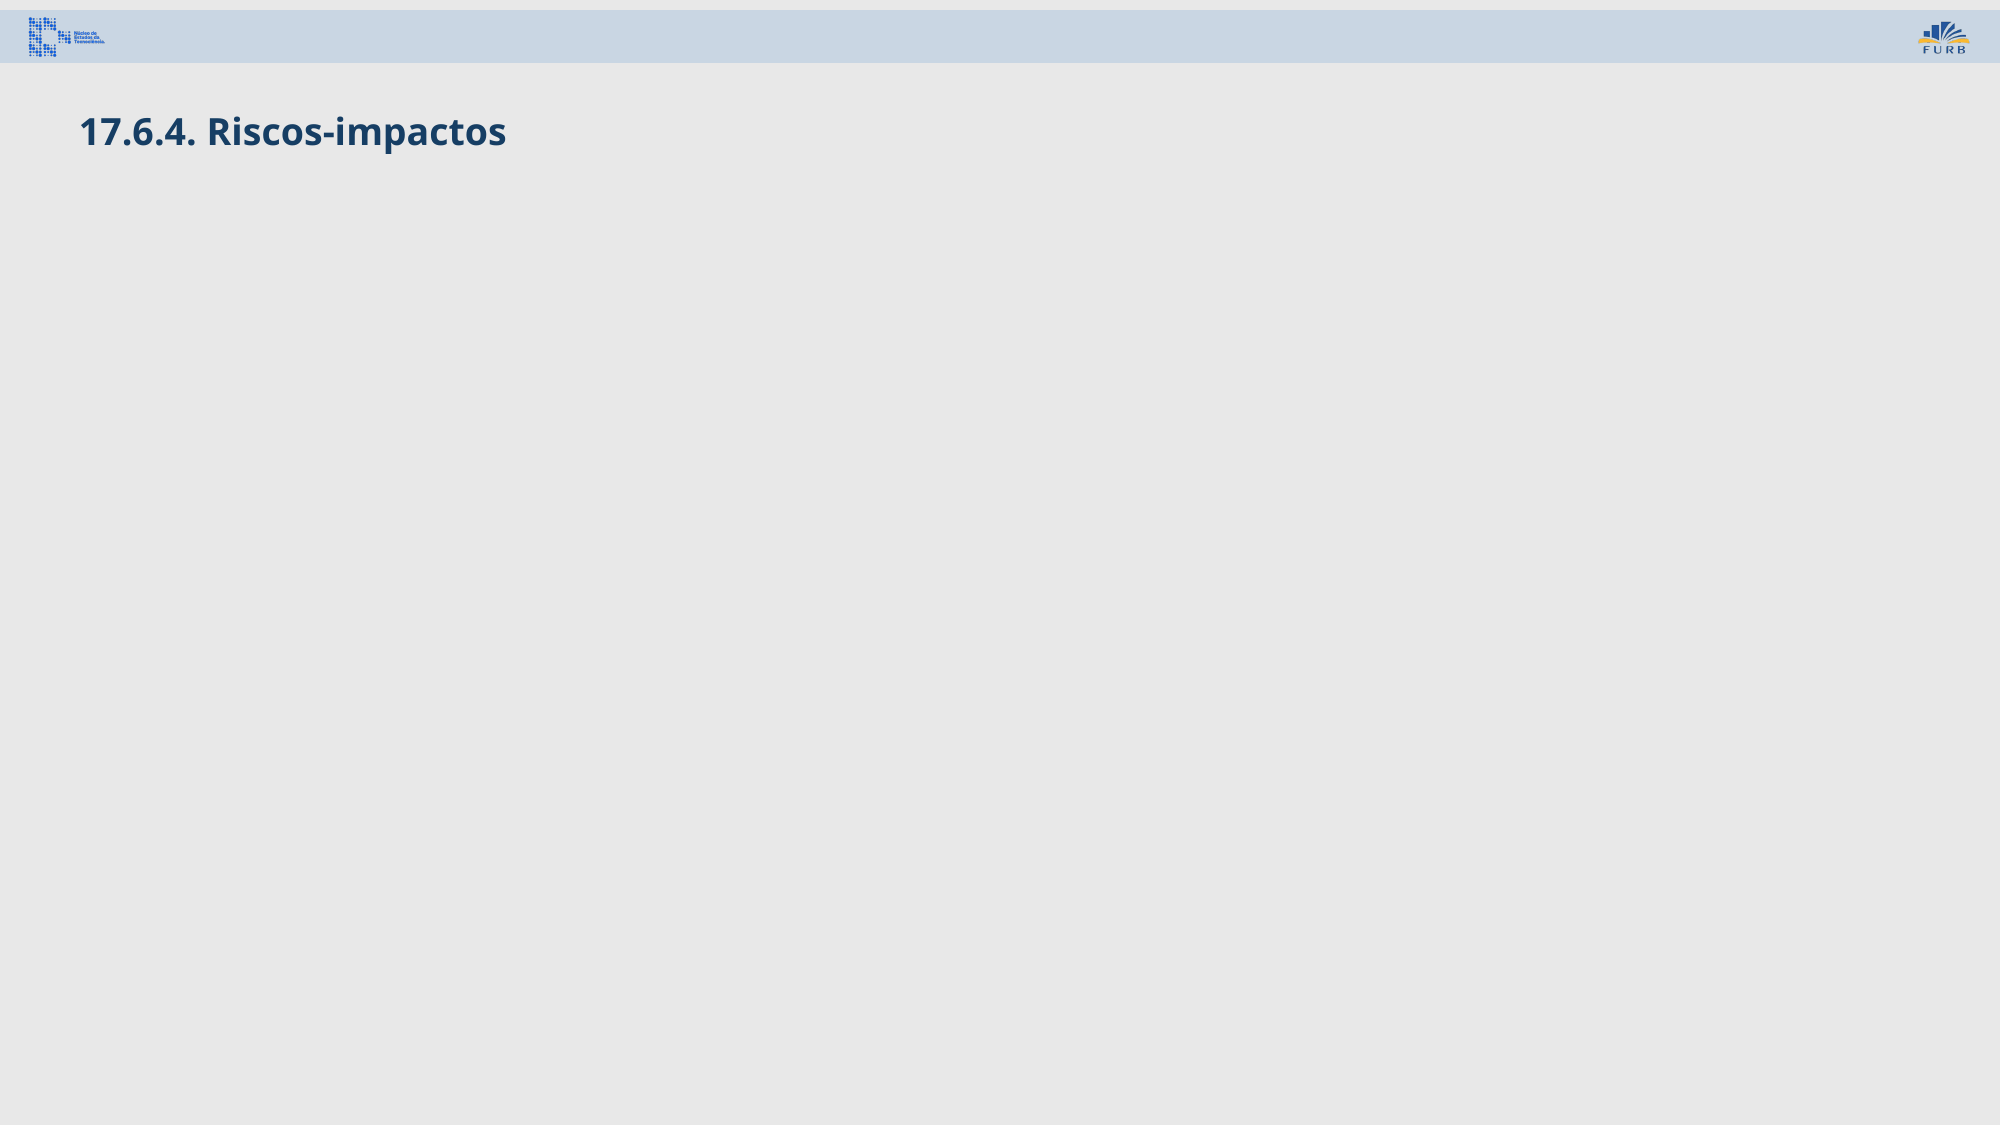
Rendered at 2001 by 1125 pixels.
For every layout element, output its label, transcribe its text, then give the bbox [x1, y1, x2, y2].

picture [0, 10, 2000, 63]
text_box 17.6.4. Riscos-impactos [64, 100, 820, 161]
